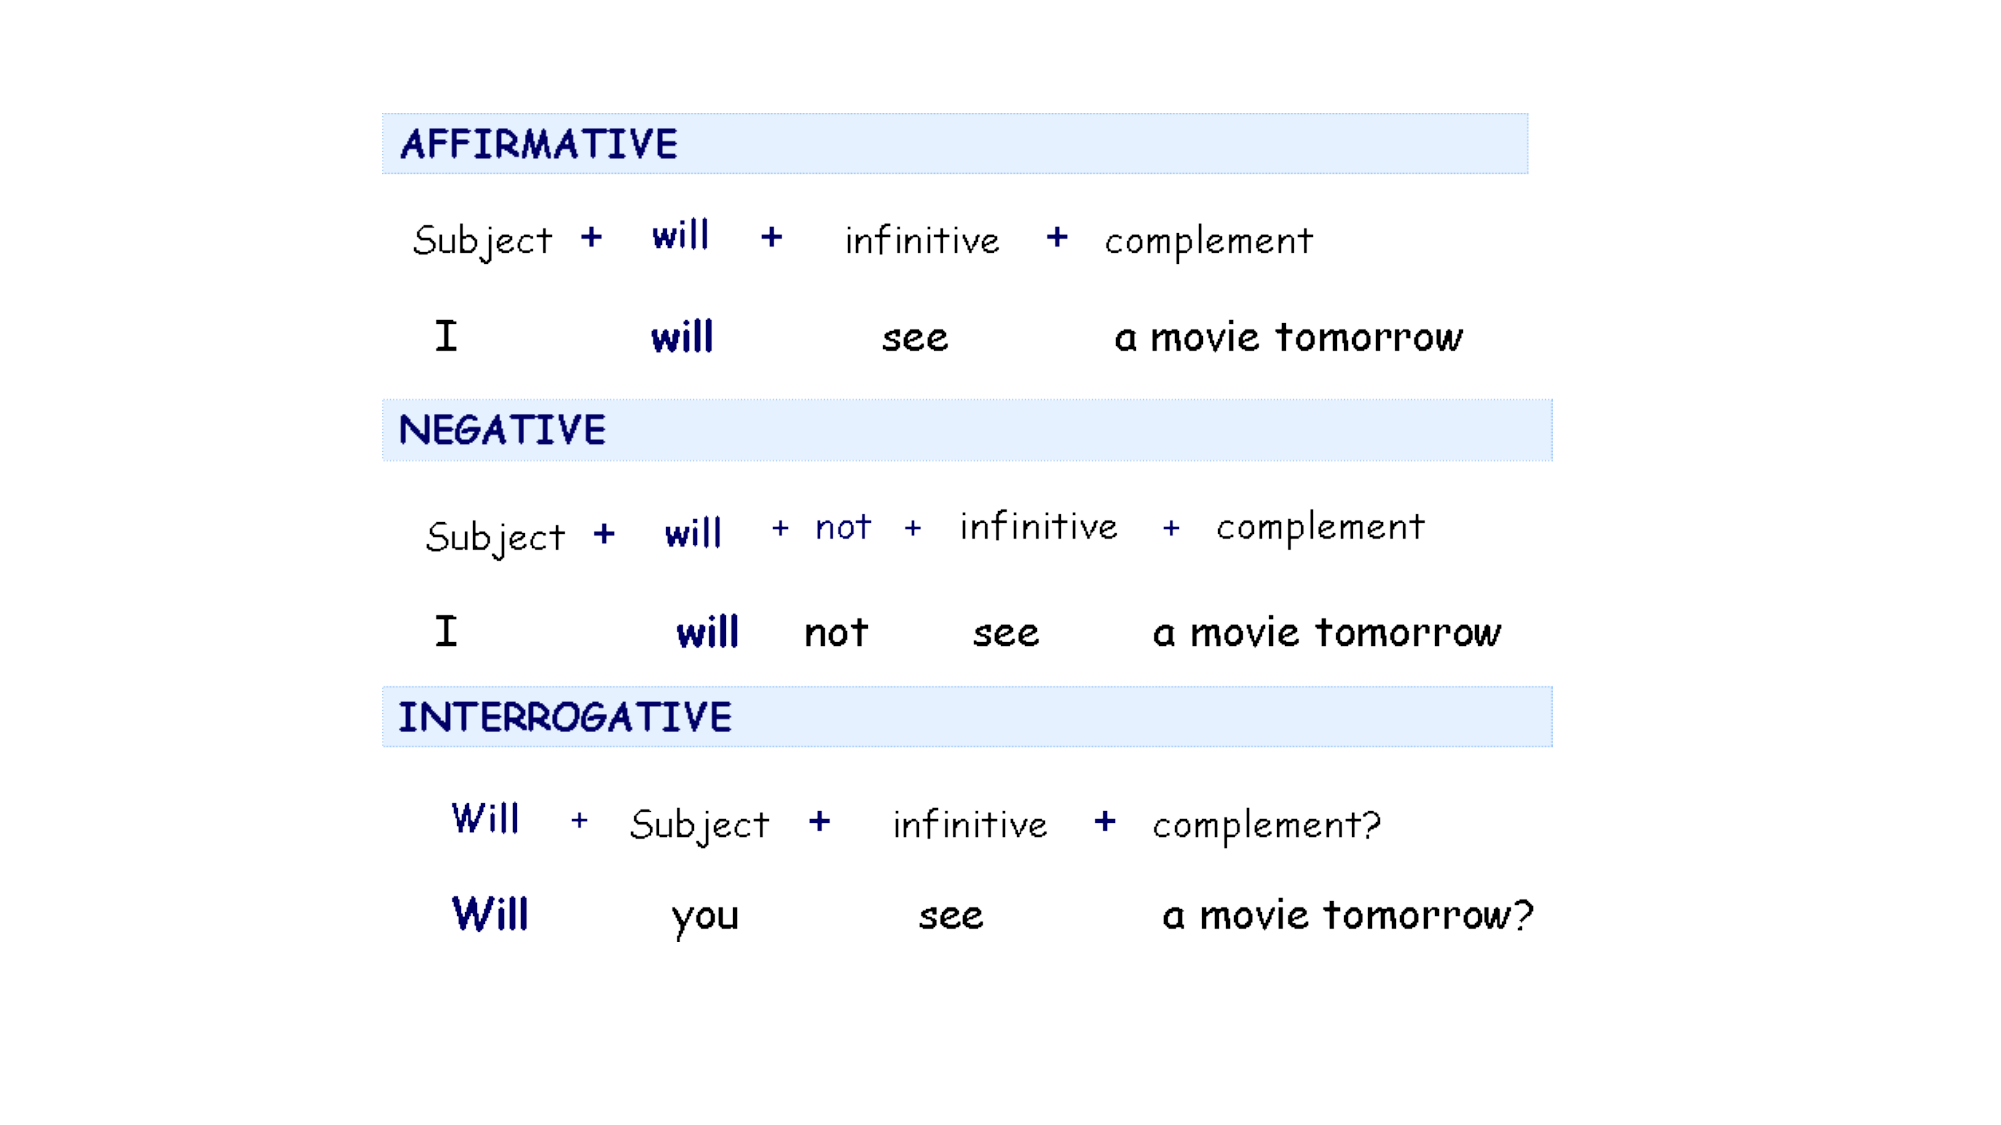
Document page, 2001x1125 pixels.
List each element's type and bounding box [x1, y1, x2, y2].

picture [382, 113, 1553, 942]
